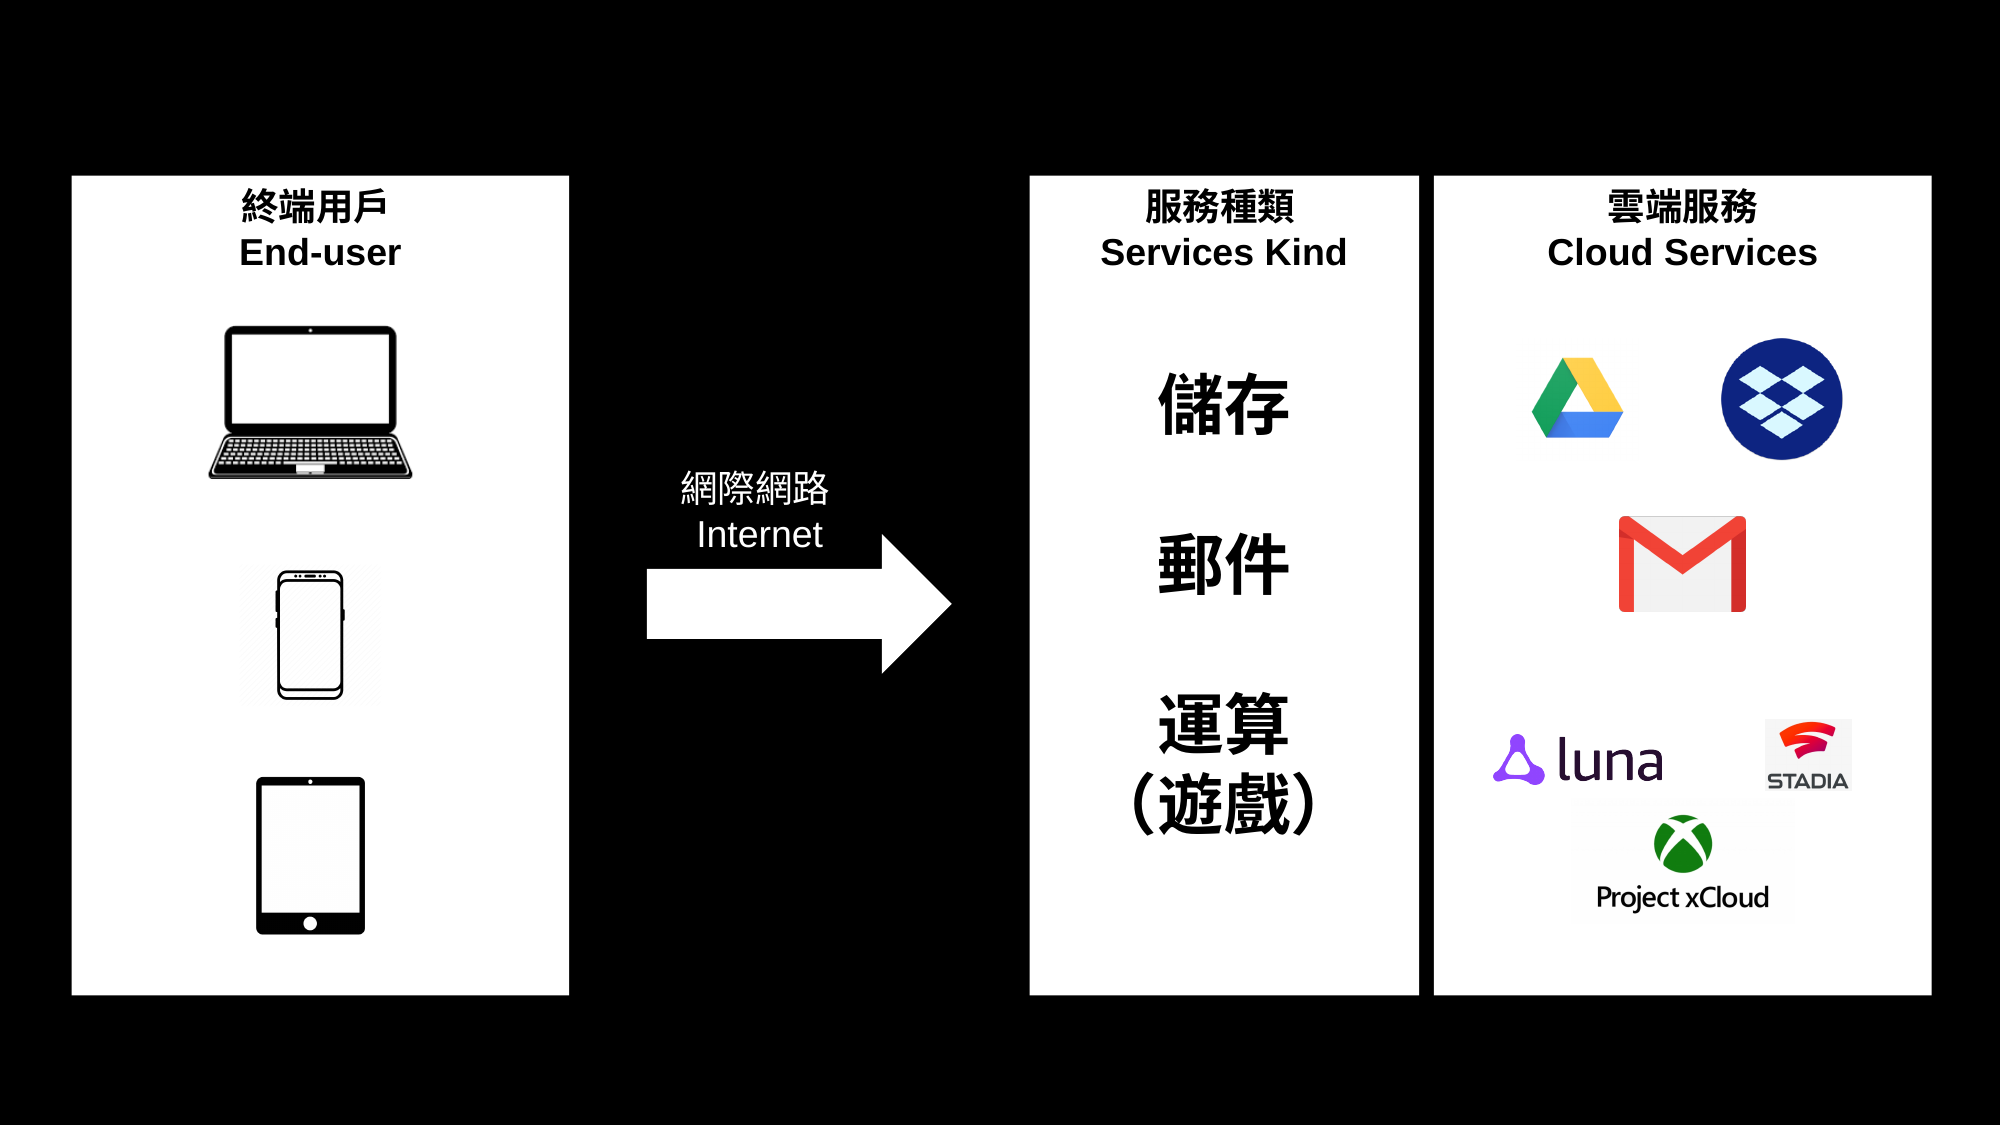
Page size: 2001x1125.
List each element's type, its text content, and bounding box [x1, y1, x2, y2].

text_box 網際網路Internet [646, 457, 873, 563]
picture [1619, 501, 1746, 627]
picture [1516, 338, 1639, 461]
picture [1720, 338, 1844, 461]
picture [1571, 797, 1795, 924]
picture [1493, 734, 1662, 785]
text_box 雲端服務 Cloud Services [1432, 173, 1934, 997]
picture [1765, 719, 1852, 791]
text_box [71, 175, 570, 996]
text_box [644, 532, 954, 676]
text_box 服務種類 Services Kind 儲存 郵件 運算 （遊戲） [1027, 173, 1421, 997]
